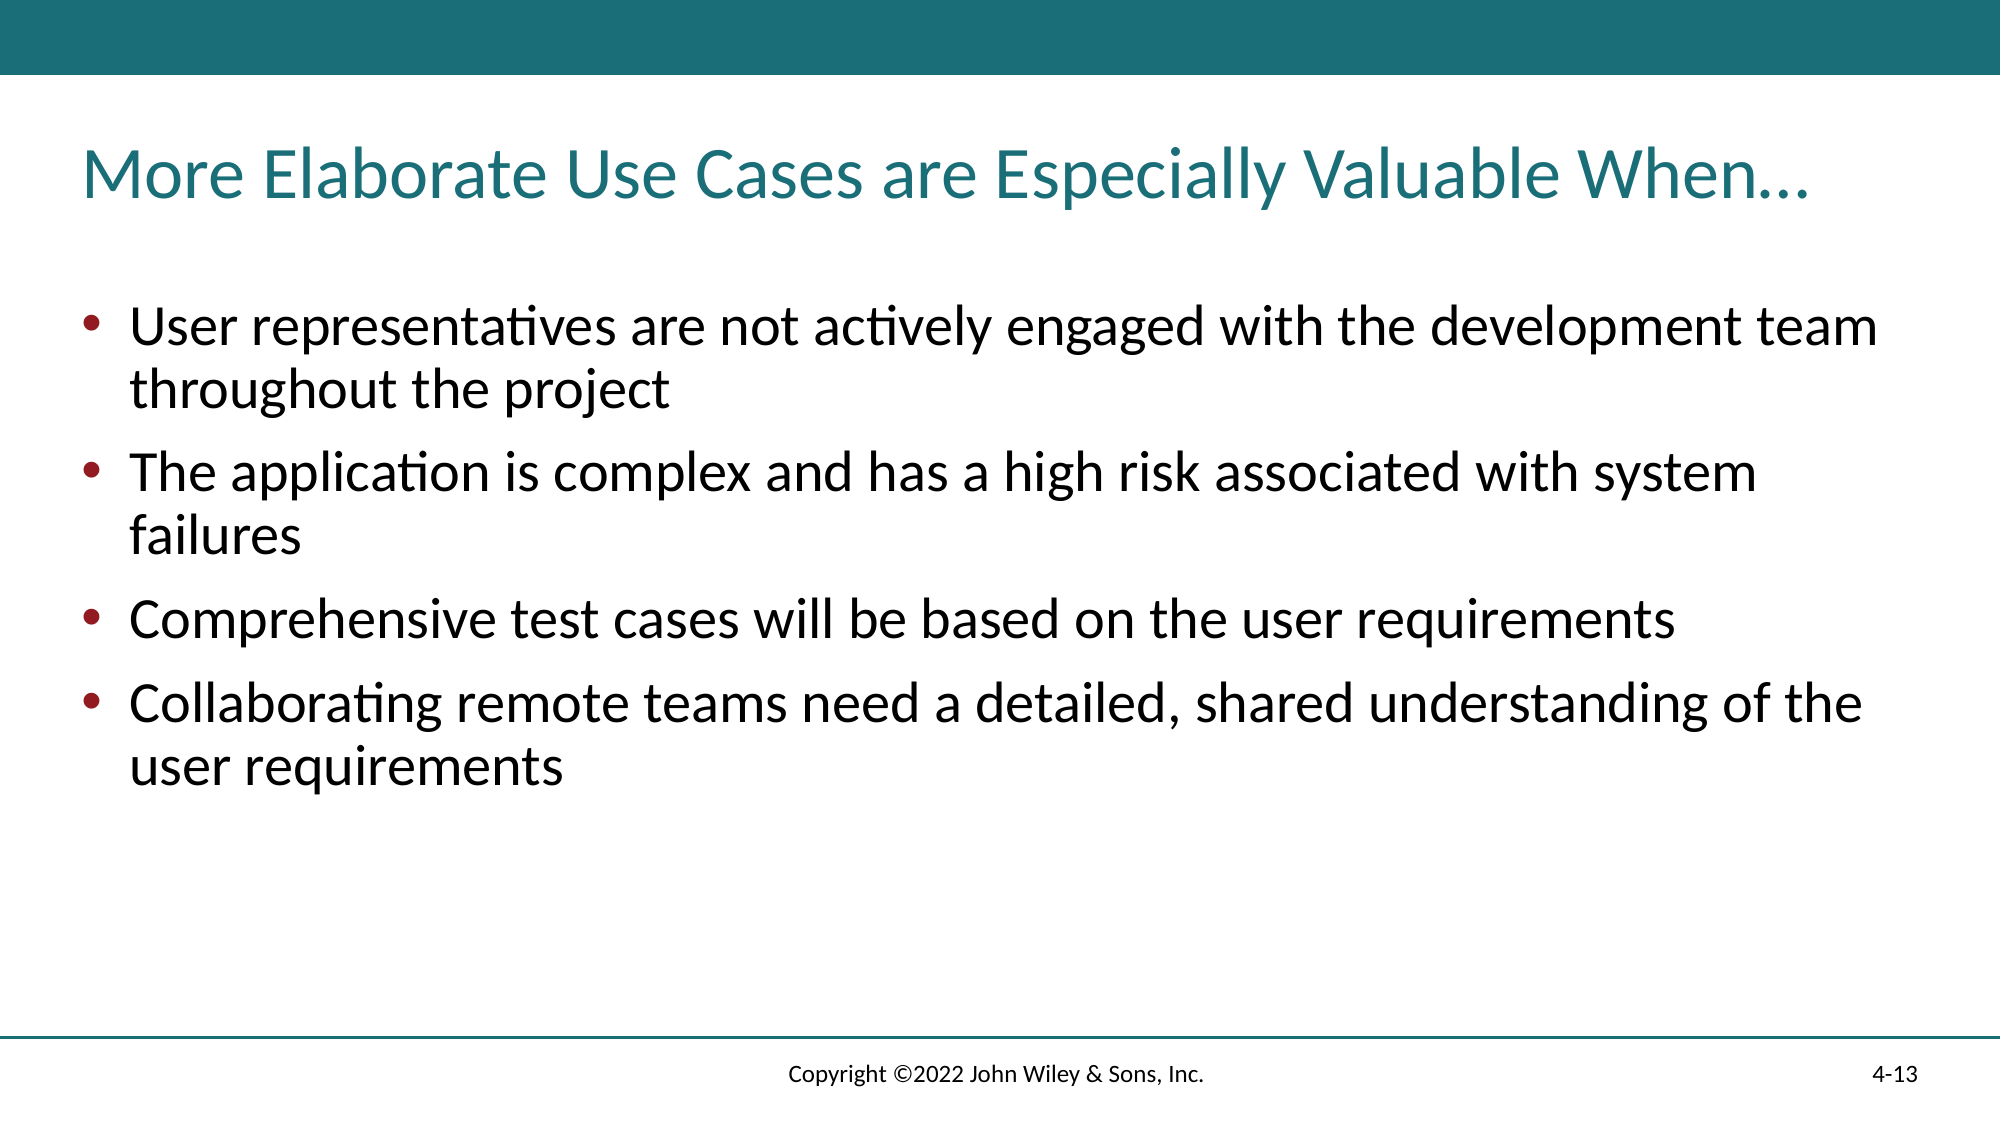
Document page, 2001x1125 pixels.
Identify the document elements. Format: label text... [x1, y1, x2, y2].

footer Copyright ©2022 John Wiley & Sons, Inc. [662, 1042, 1338, 1103]
slide_number 4-13 [1412, 1042, 1934, 1103]
title More Elaborate Use Cases are Especially Valuable When… [66, 127, 1934, 287]
list User representatives are not actively engaged with the development team throughout the project The application is complex and has a high risk associated with system failures Comprehensive test cases will be based on the user requirements Collaborating remote teams need a detailed, shared understanding of the user requirements [66, 287, 1934, 1025]
